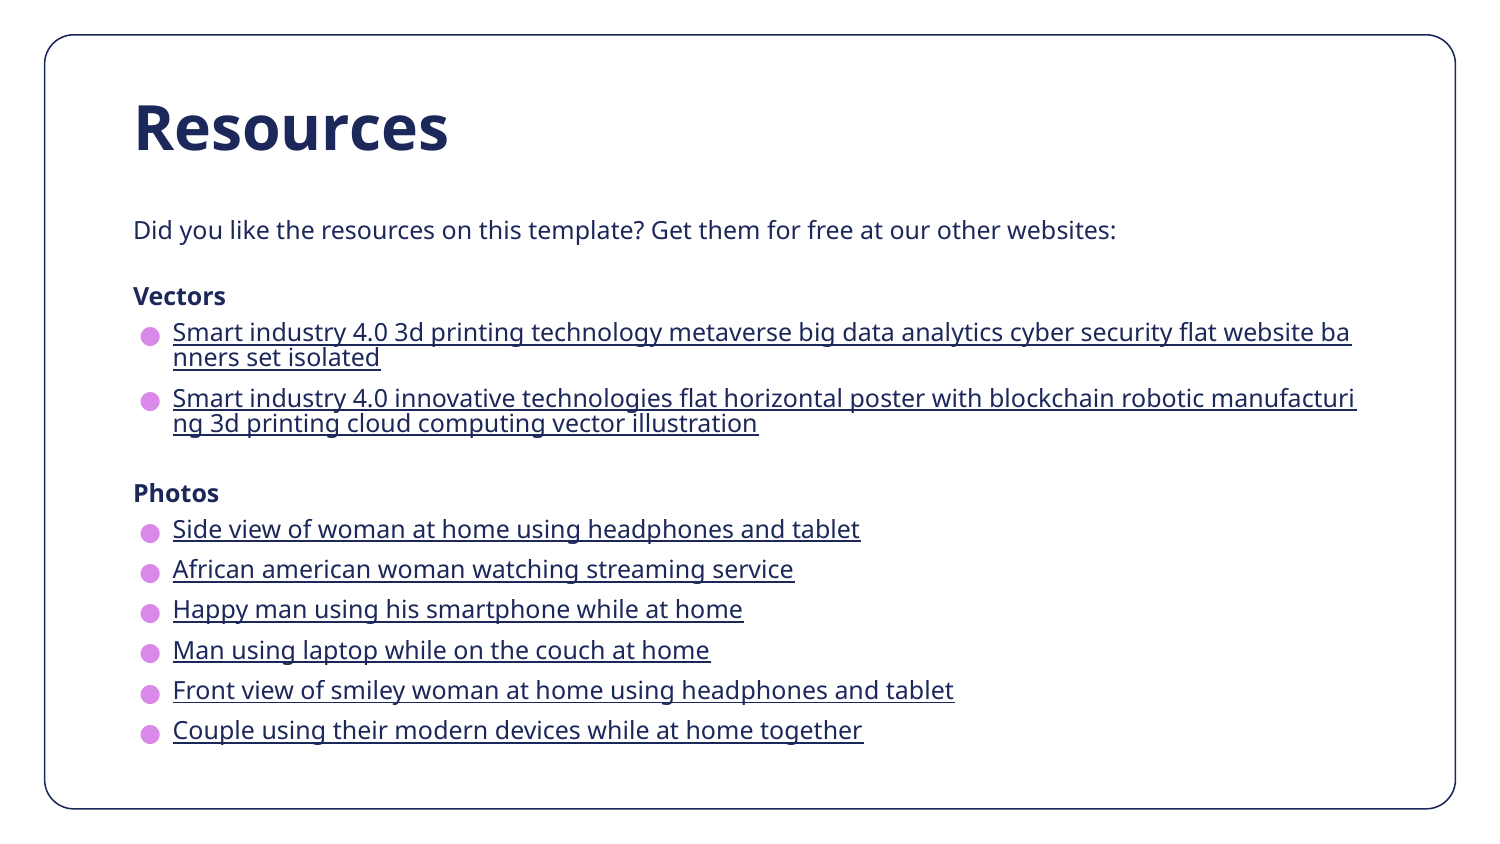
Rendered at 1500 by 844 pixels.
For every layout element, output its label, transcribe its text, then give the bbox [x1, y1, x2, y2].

title Resources [118, 72, 1382, 167]
list Did you like the resources on this template? Get them for free at our other websites: Vectors Smart industry 4.0 3d printing technology metaverse big data analytics cyber security flat website banners set isolated Smart industry 4.0 innovative technologies flat horizontal poster with blockchain robotic manufacturing 3d printing cloud computing vector illustration Photos Side view of woman at home using headphones and tablet African american woman watching streaming service Happy man using his smartphone while at home Man using laptop while on the couch at home Front view of smiley woman at home using headphones and tablet Couple using their modern devices while at home together [118, 199, 1382, 756]
